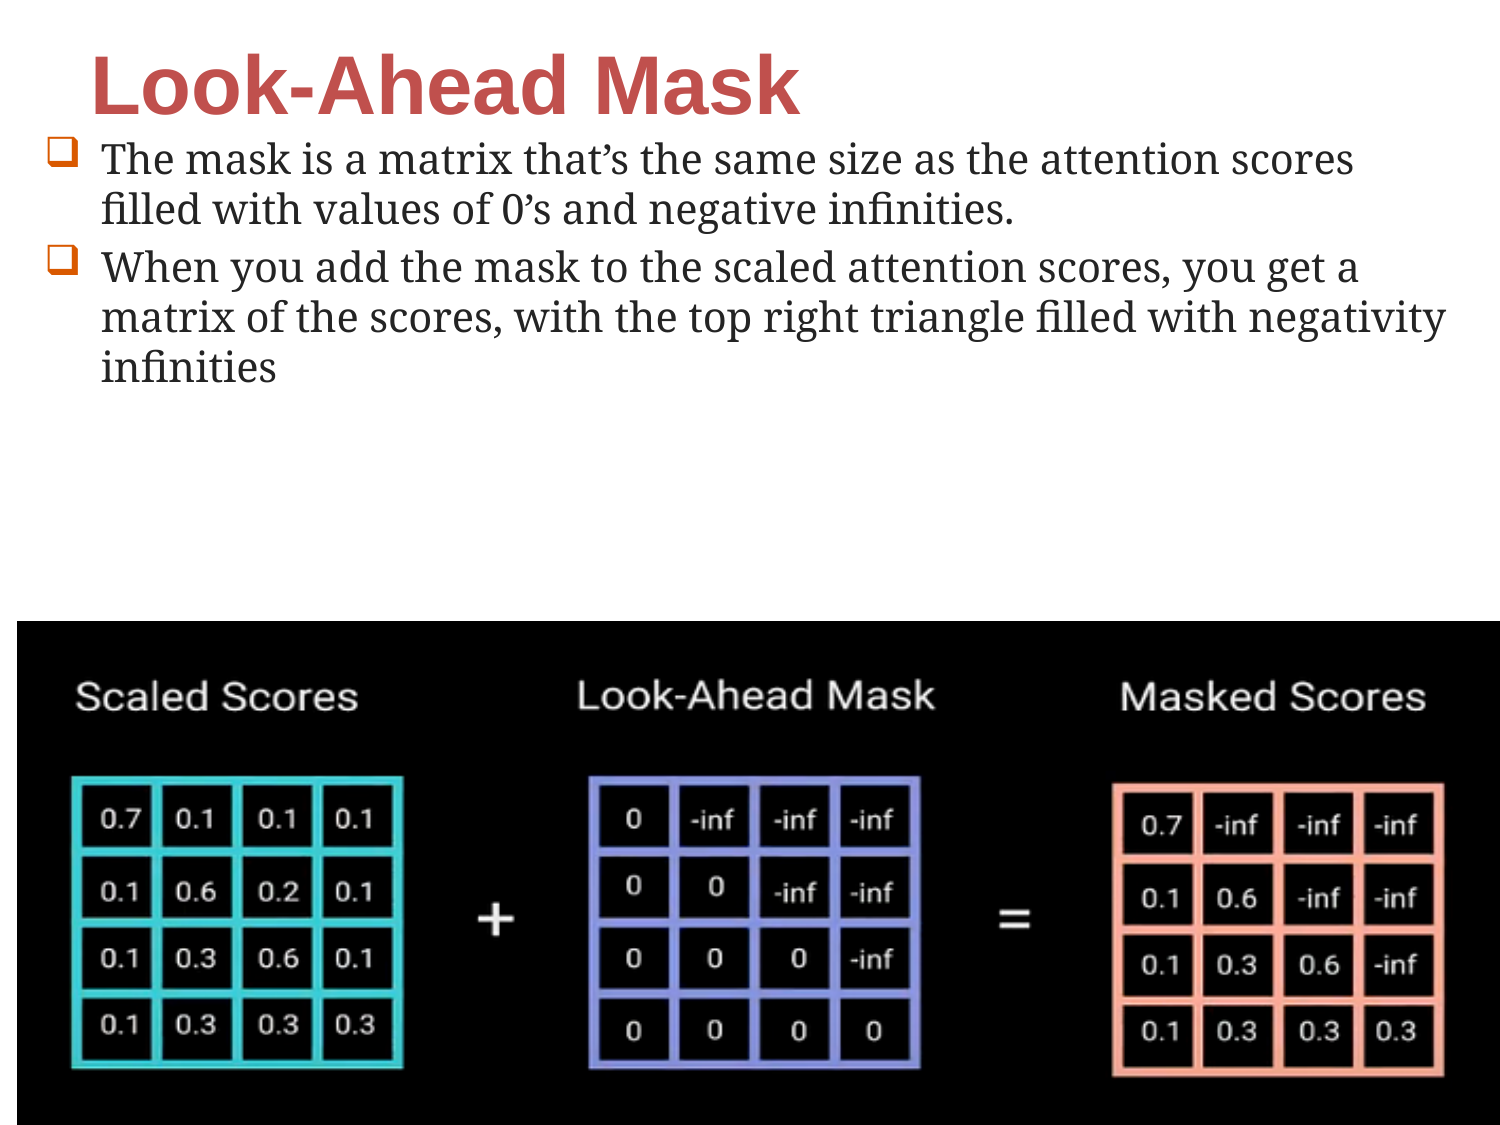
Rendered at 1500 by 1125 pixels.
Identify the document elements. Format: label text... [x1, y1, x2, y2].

list The mask is a matrix that’s the same size as the attention scores filled with values of 0’s and negative infinities. When you add the mask to the scaled attention scores, you get a matrix of the scores, with the top right triangle filled with negativity infinities [29, 125, 1471, 619]
picture [0, 0, 1500, 1125]
title Look-Ahead Mask [75, 37, 1425, 125]
